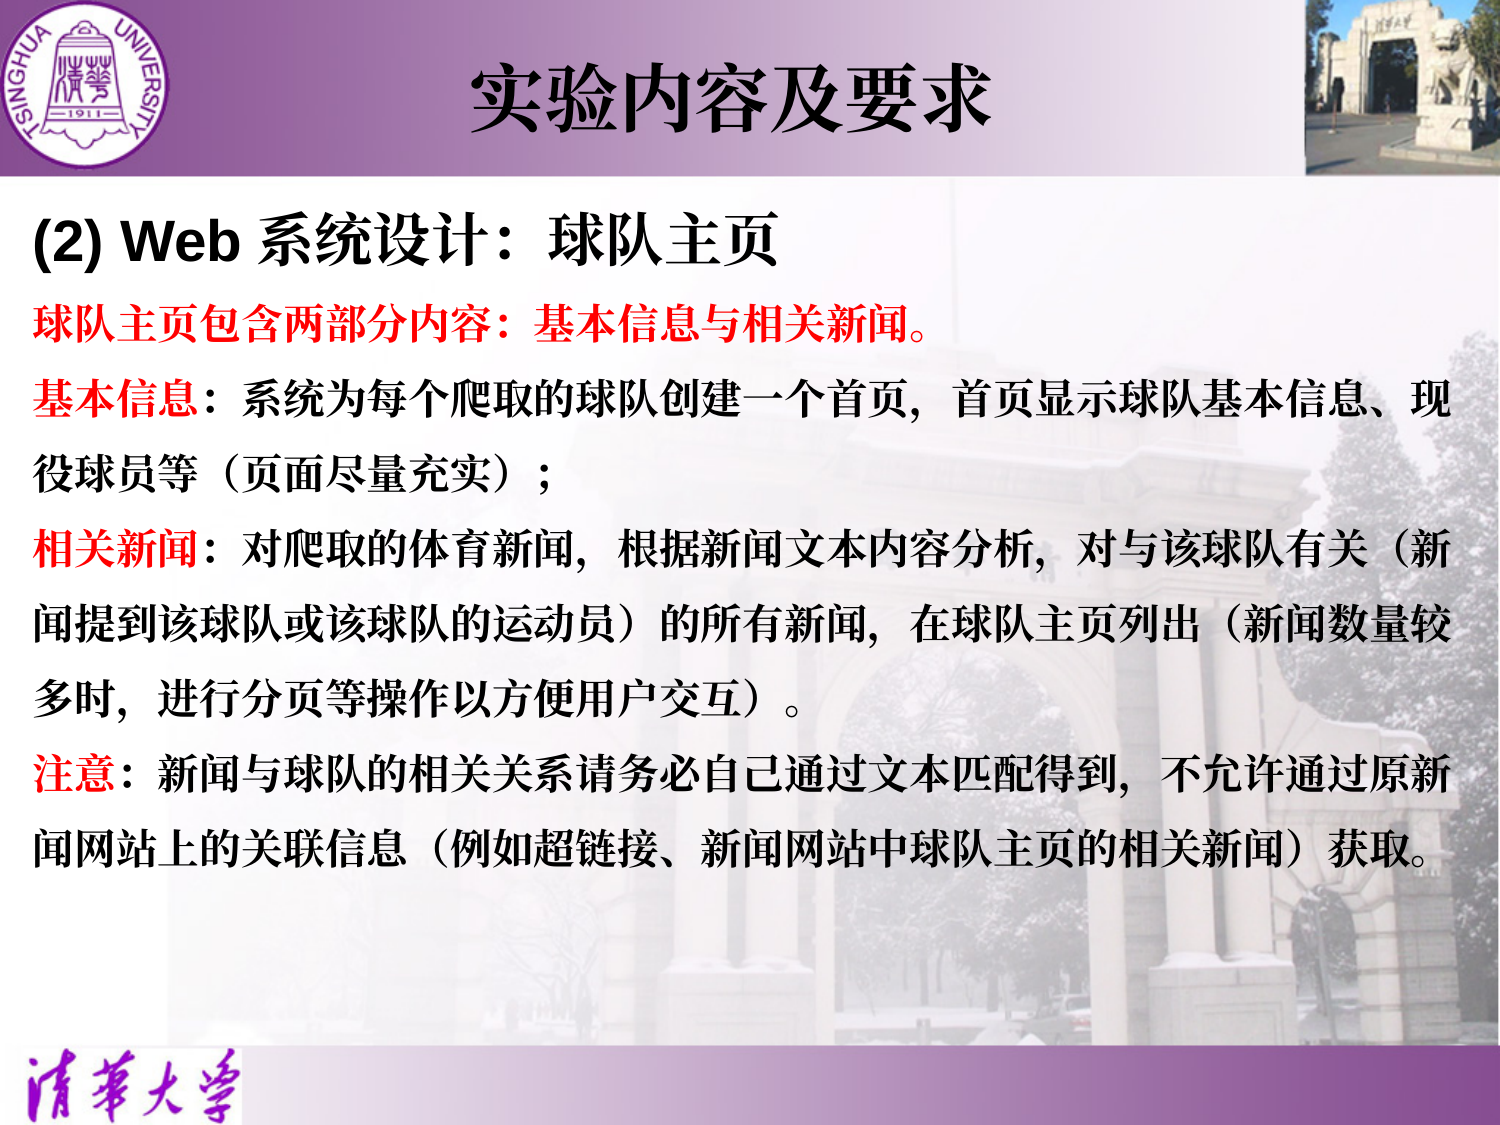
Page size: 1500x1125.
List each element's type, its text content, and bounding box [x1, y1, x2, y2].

list (2) Web系统设计：球队主页 球队主页包含两部分内容：基本信息与相关新闻。 基本信息：系统为每个爬取的球队创建一个首页，首页显示球队基本信息、现役球员等（页面尽量充实）； 相关新闻：对爬取的体育新闻，根据新闻文本内容分析，对与该球队有关（新闻提到该球队或该球队的运动员）的所有新闻，在球队主页列出（新闻数量较多时，进行分页等操作以方便用户交互）。 注意：新闻与球队的相关关系请务必自己通过文本匹配得到，不允许通过原新闻网站上的关联信息（例如超链接、新闻网站中球队主页的相关新闻）获取。 [17, 160, 1489, 1000]
picture [0, 0, 1500, 1125]
title 实验内容及要求 [183, 31, 1282, 160]
